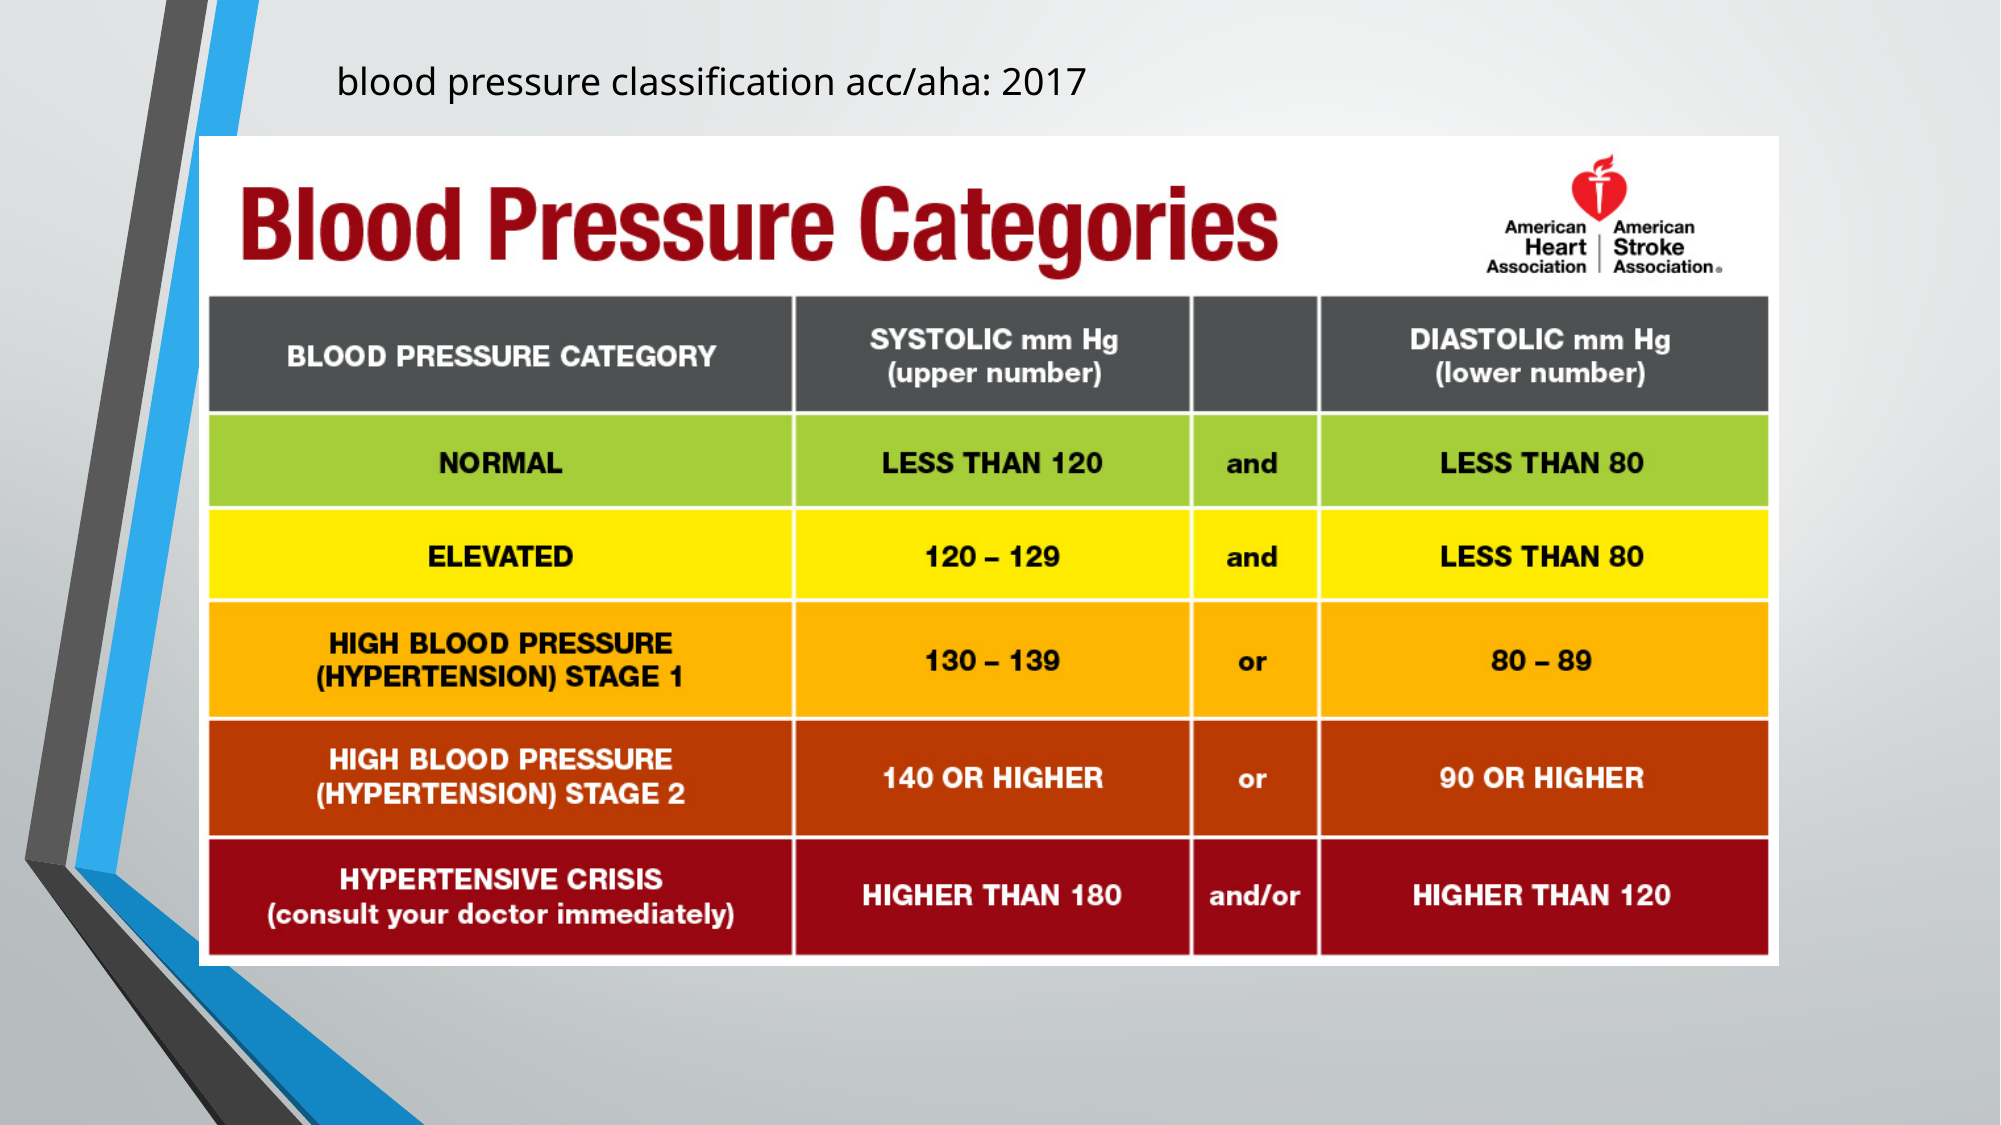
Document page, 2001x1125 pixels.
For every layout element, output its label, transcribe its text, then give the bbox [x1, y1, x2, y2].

text_box blood pressure classification acc/aha: 2017 [321, 50, 1468, 111]
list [199, 136, 1779, 966]
